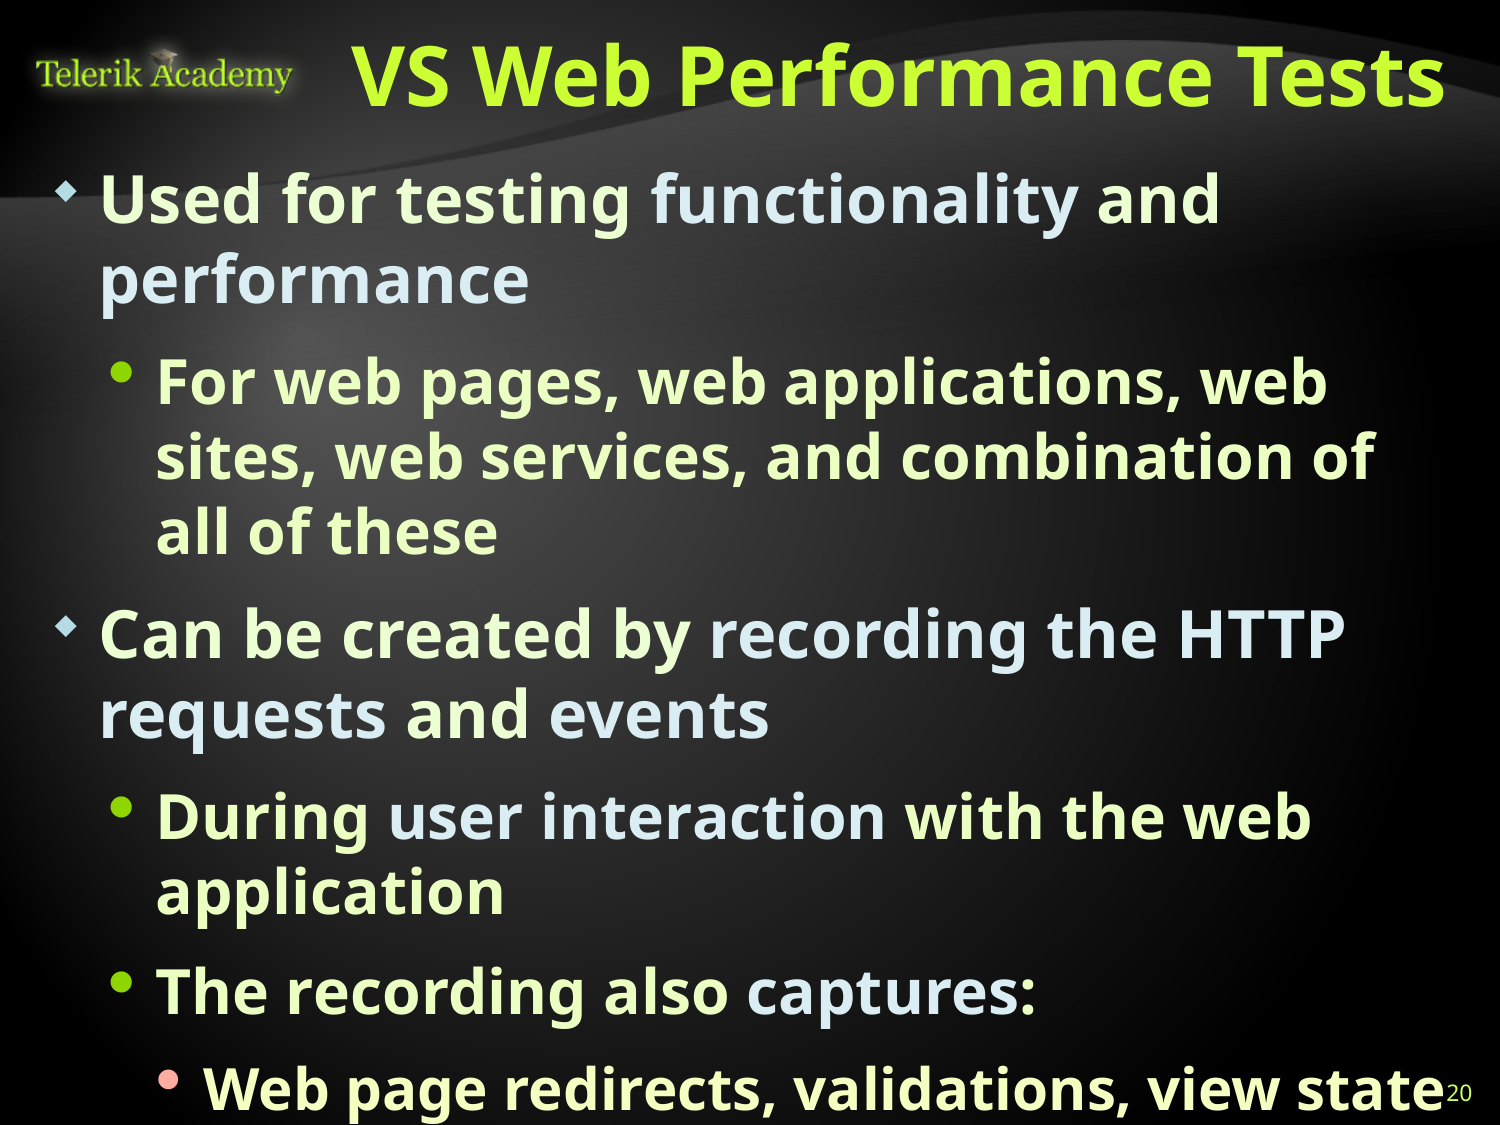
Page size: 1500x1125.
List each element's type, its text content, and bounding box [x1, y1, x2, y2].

title VS Web Performance Tests [300, 12, 1463, 149]
slide_number 20 [1412, 1074, 1488, 1113]
list Used for testing functionality and performance For web pages, web applications, web sites, web services, and combination of all of these Can be created by recording the HTTP requests and events During user interaction with the web application The recording also captures: Web page redirects, validations, view state information, authentication, etc. [37, 149, 1463, 1100]
picture [0, 0, 1500, 1125]
